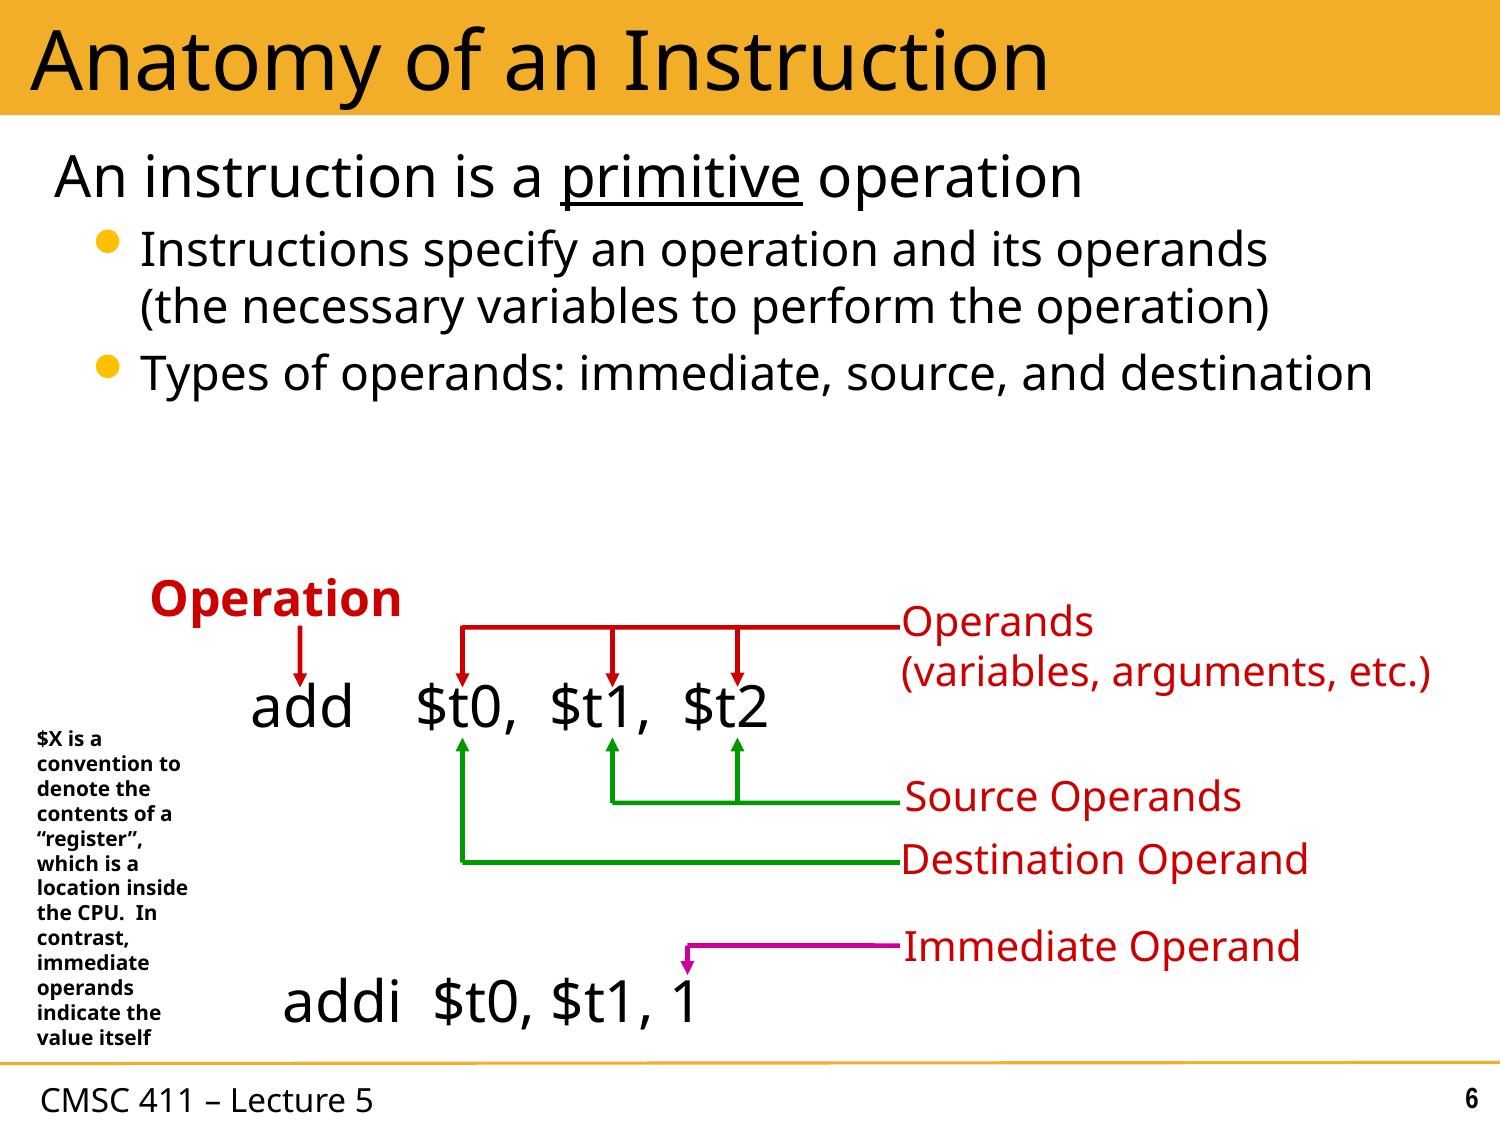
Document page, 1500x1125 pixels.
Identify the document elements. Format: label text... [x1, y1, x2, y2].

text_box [134, 559, 418, 688]
text_box addi $t0, $t1, 1 [268, 957, 733, 1042]
text_box $X is a convention to denote the contents of a “register”, which is a location inside the CPU. In contrast, immediate operands indicate the value itself [22, 717, 213, 1058]
text_box add $t0, $t1, $t2 [235, 661, 801, 747]
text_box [462, 587, 1443, 704]
slide_number 6 [1430, 1071, 1494, 1123]
list An instruction is a primitive operation Instructions specify an operation and its operands (the necessary variables to perform the operation) Types of operands: immediate, source, and destination [24, 115, 1463, 1051]
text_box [687, 912, 1304, 979]
title Anatomy of an Instruction [0, 0, 1500, 116]
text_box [462, 737, 1311, 891]
